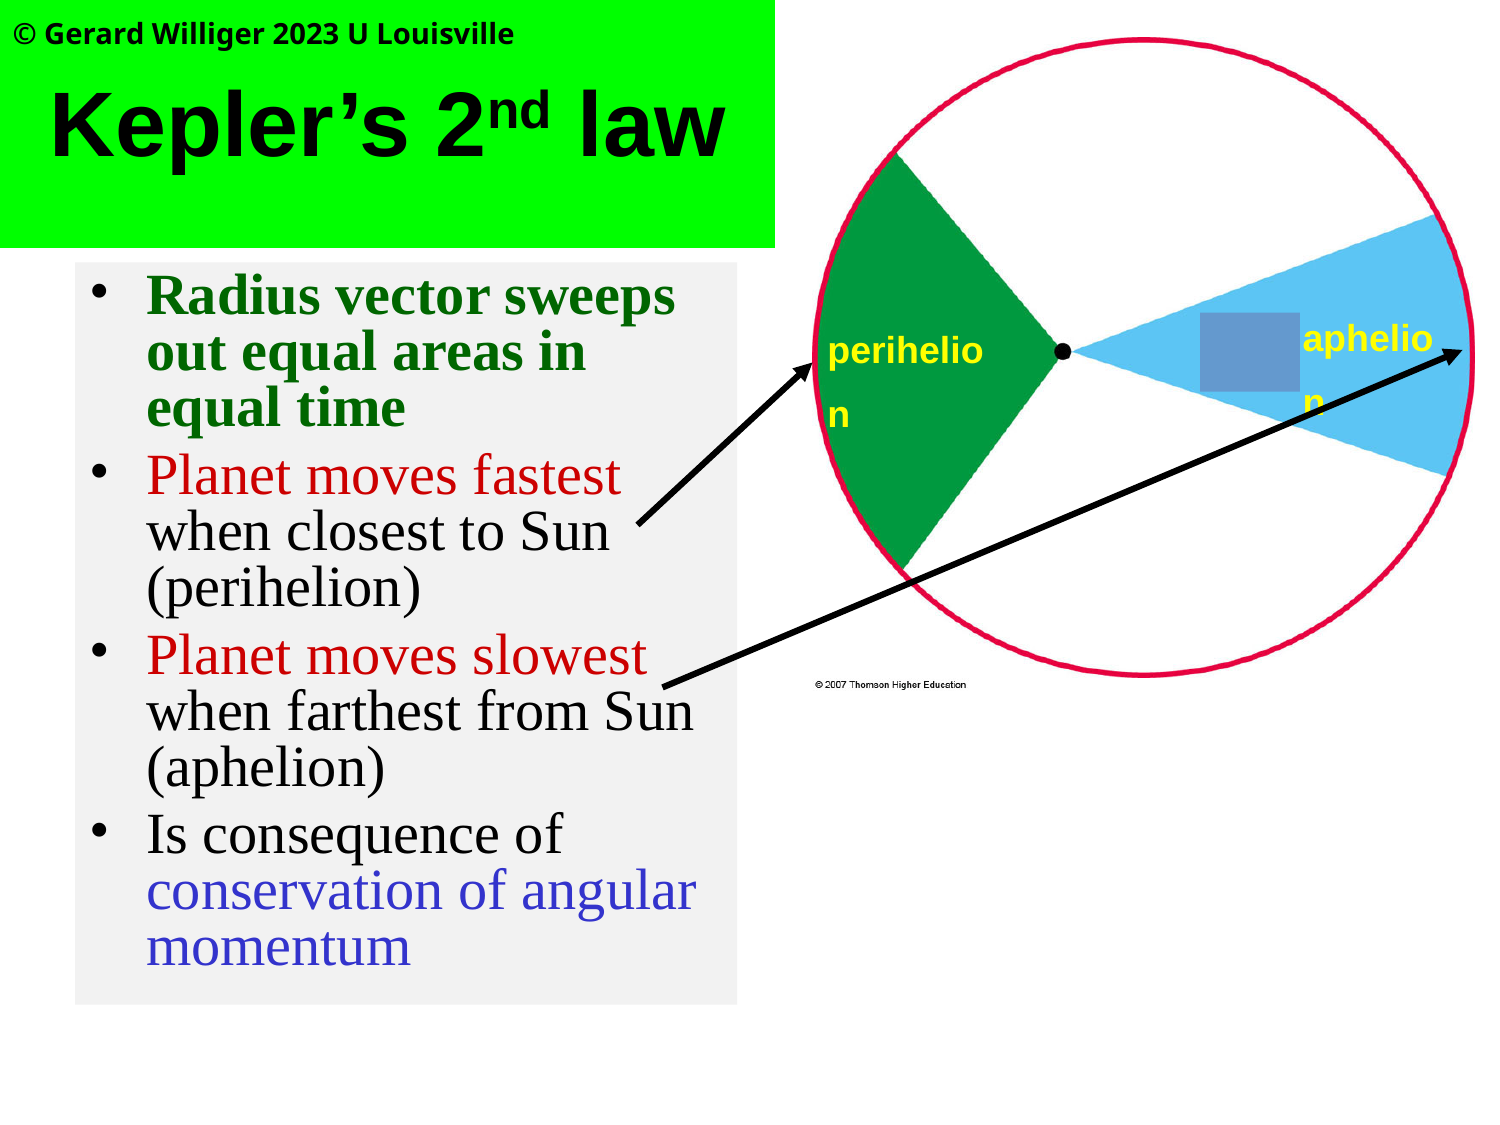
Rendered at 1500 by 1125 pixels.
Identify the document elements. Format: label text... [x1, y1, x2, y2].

title Kepler’s 2nd law [0, 0, 775, 248]
text_box © Gerard Williger 2023 U Louisville [0, 0, 552, 66]
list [812, 37, 1475, 691]
list Radius vector sweeps out equal areas in equal time Planet moves fastest when closest to Sun (perihelion) Planet moves slowest when farthest from Sun (aphelion) Is consequence of conservation of angular momentum [75, 262, 738, 1005]
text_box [662, 349, 1463, 688]
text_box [637, 362, 657, 526]
